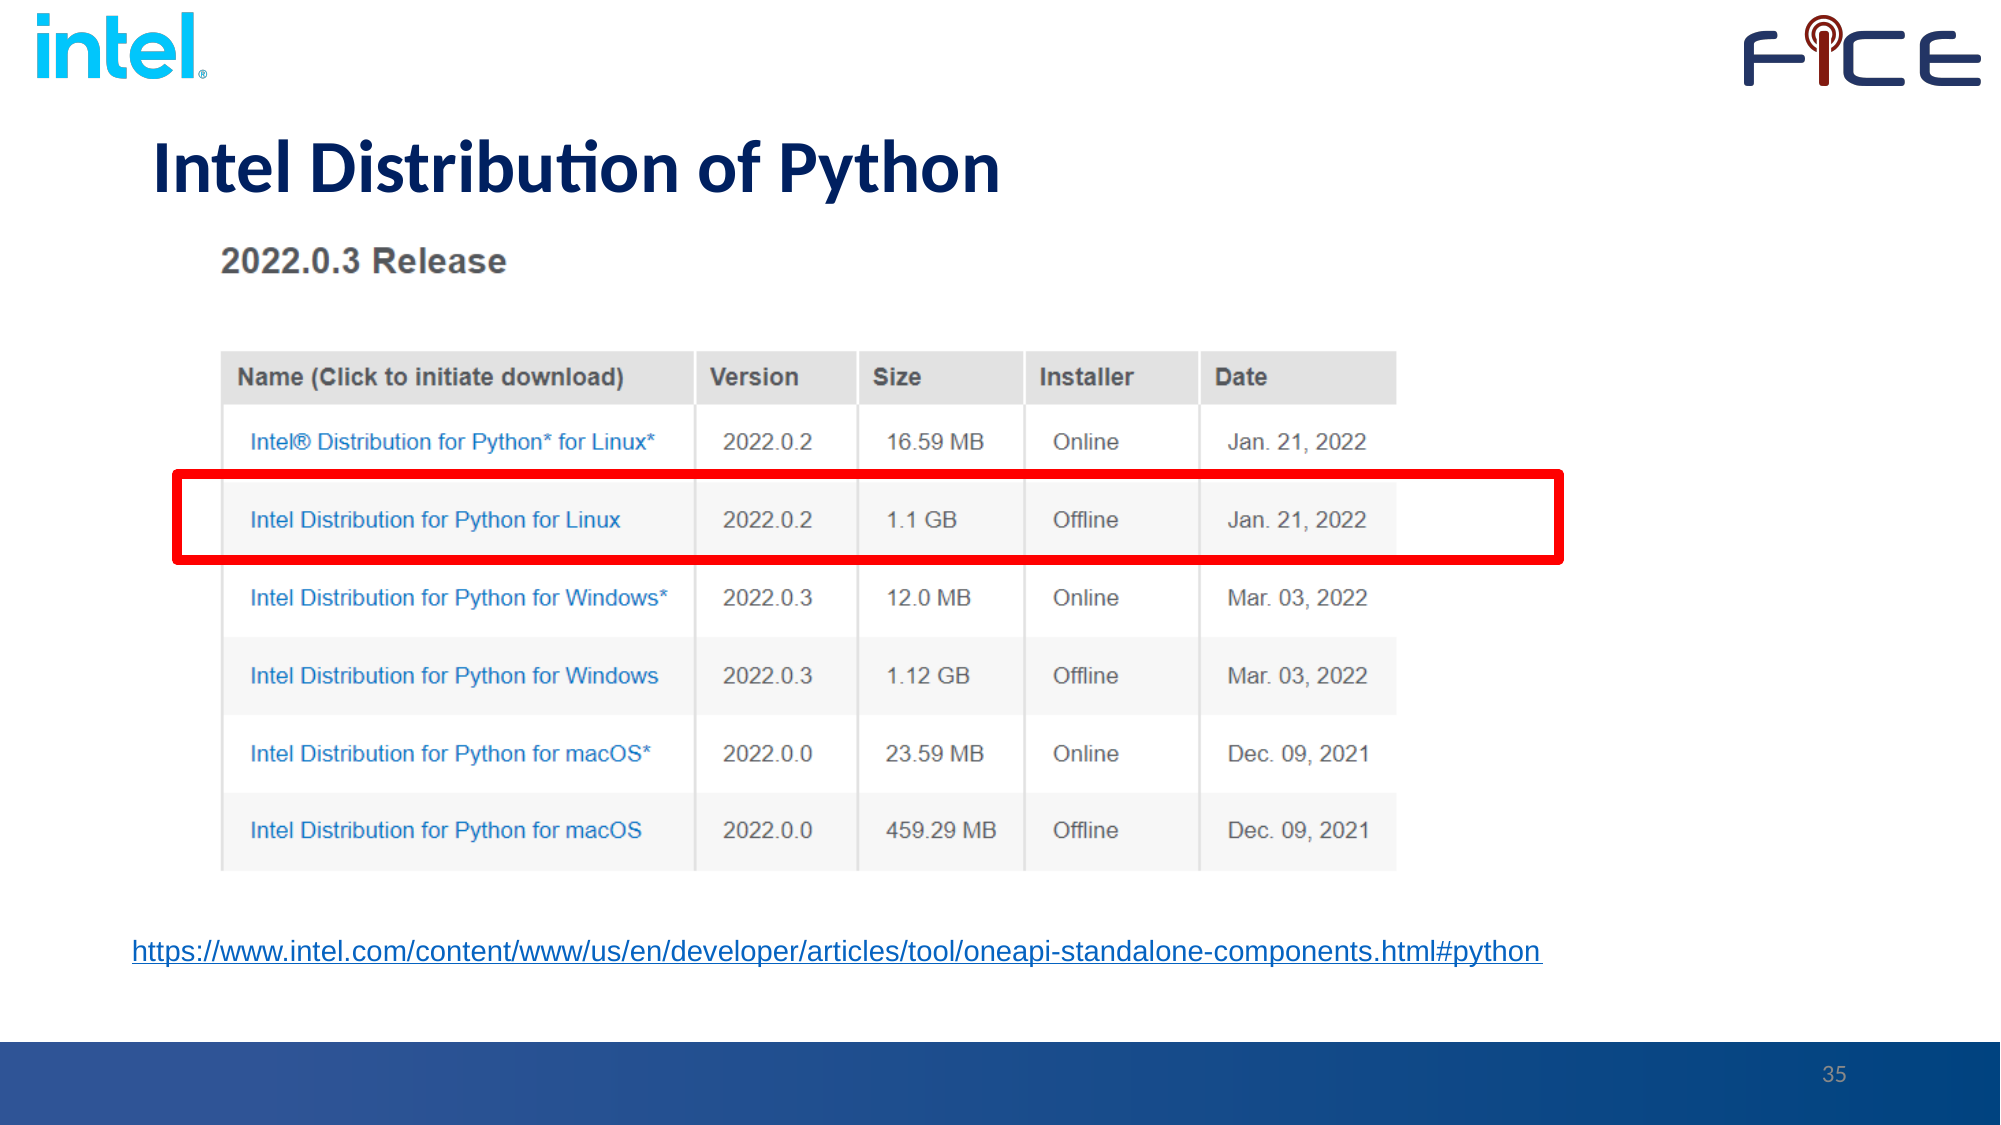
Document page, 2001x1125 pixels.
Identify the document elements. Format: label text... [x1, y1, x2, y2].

text_box [175, 472, 186, 562]
picture [191, 231, 1484, 908]
text_box [1488, 472, 1561, 562]
picture [35, 11, 208, 80]
picture [1744, 15, 1981, 86]
slide_number 35 [1412, 1042, 1863, 1103]
picture [142, 43, 164, 51]
title Intel Distribution of Python [137, 59, 1863, 278]
text_box https://www.intel.com/content/www/us/en/developer/articles/tool/oneapi-standalone-components.html#python [117, 924, 1558, 975]
